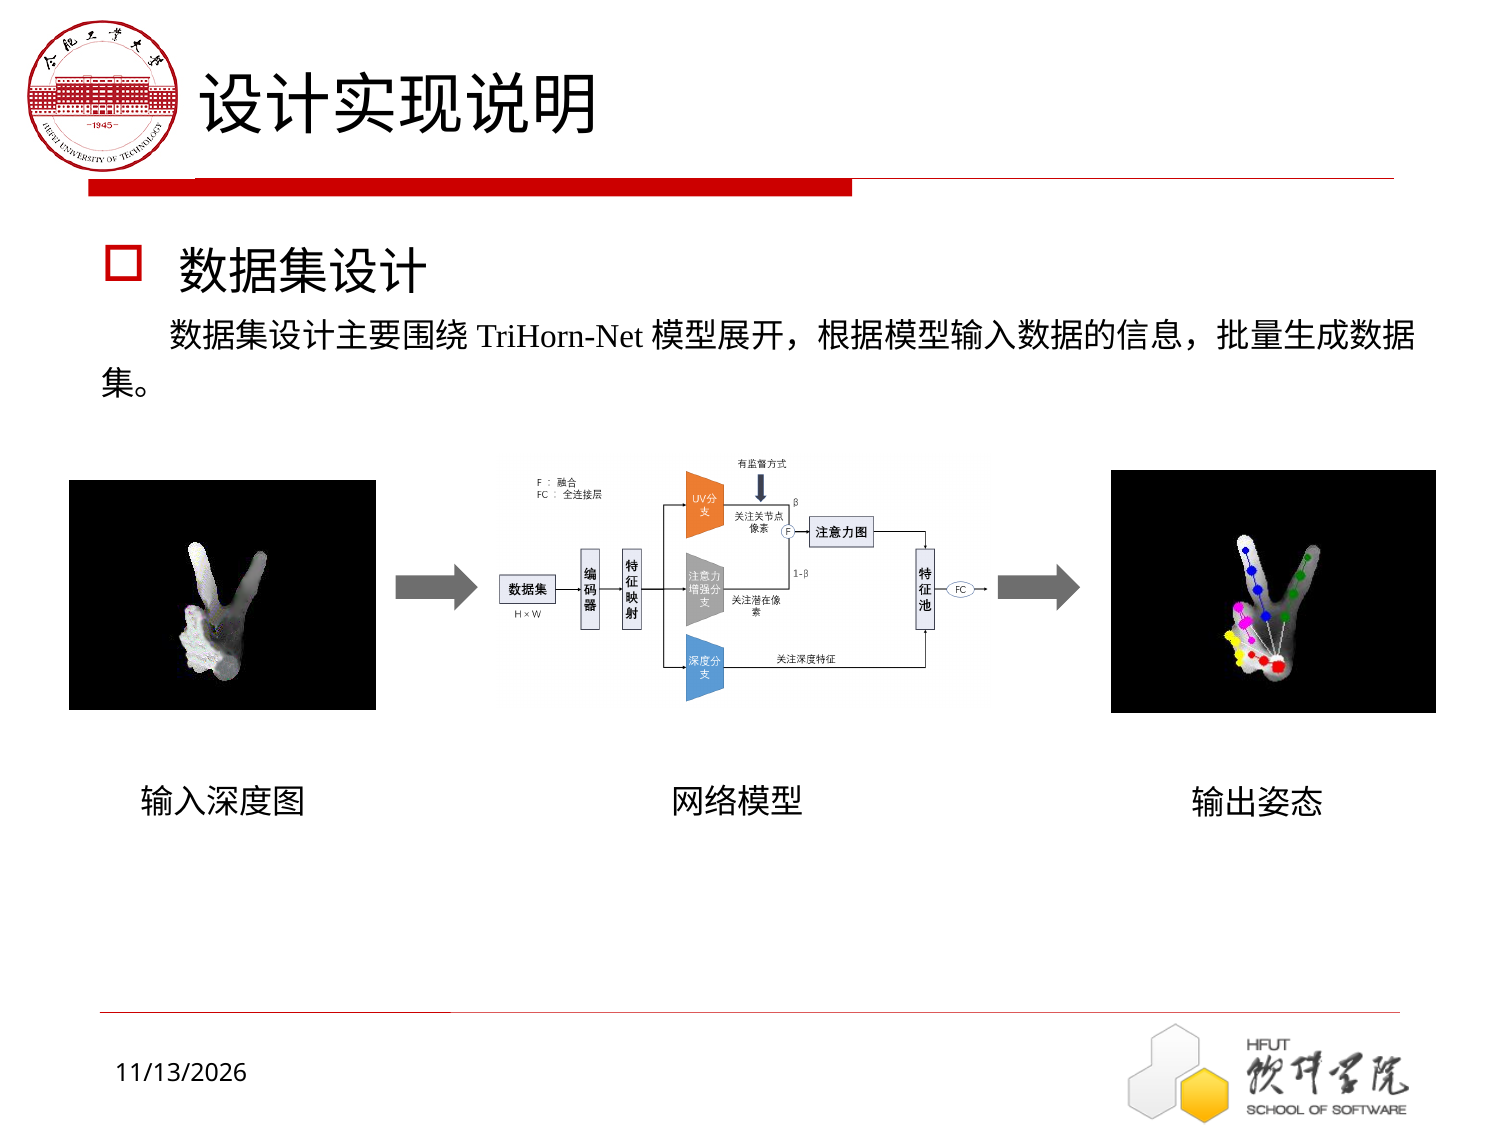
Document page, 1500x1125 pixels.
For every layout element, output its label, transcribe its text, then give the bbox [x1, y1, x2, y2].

picture [68, 479, 376, 711]
text_box [997, 563, 1081, 611]
picture [1111, 469, 1436, 714]
title 设计实现说明 [183, 54, 916, 178]
text_box 输出姿态 [1176, 753, 1339, 829]
text_box 输入深度图 [125, 752, 322, 828]
picture [1127, 1023, 1409, 1125]
text_box [395, 563, 478, 611]
picture [11, 12, 195, 179]
text_box 网络模型 [656, 752, 820, 828]
text_box 数据集设计 数据集设计主要围绕TriHorn-Net模型展开，根据模型输入数据的信息，批量生成数据集。 [86, 220, 1435, 415]
picture [496, 452, 991, 708]
